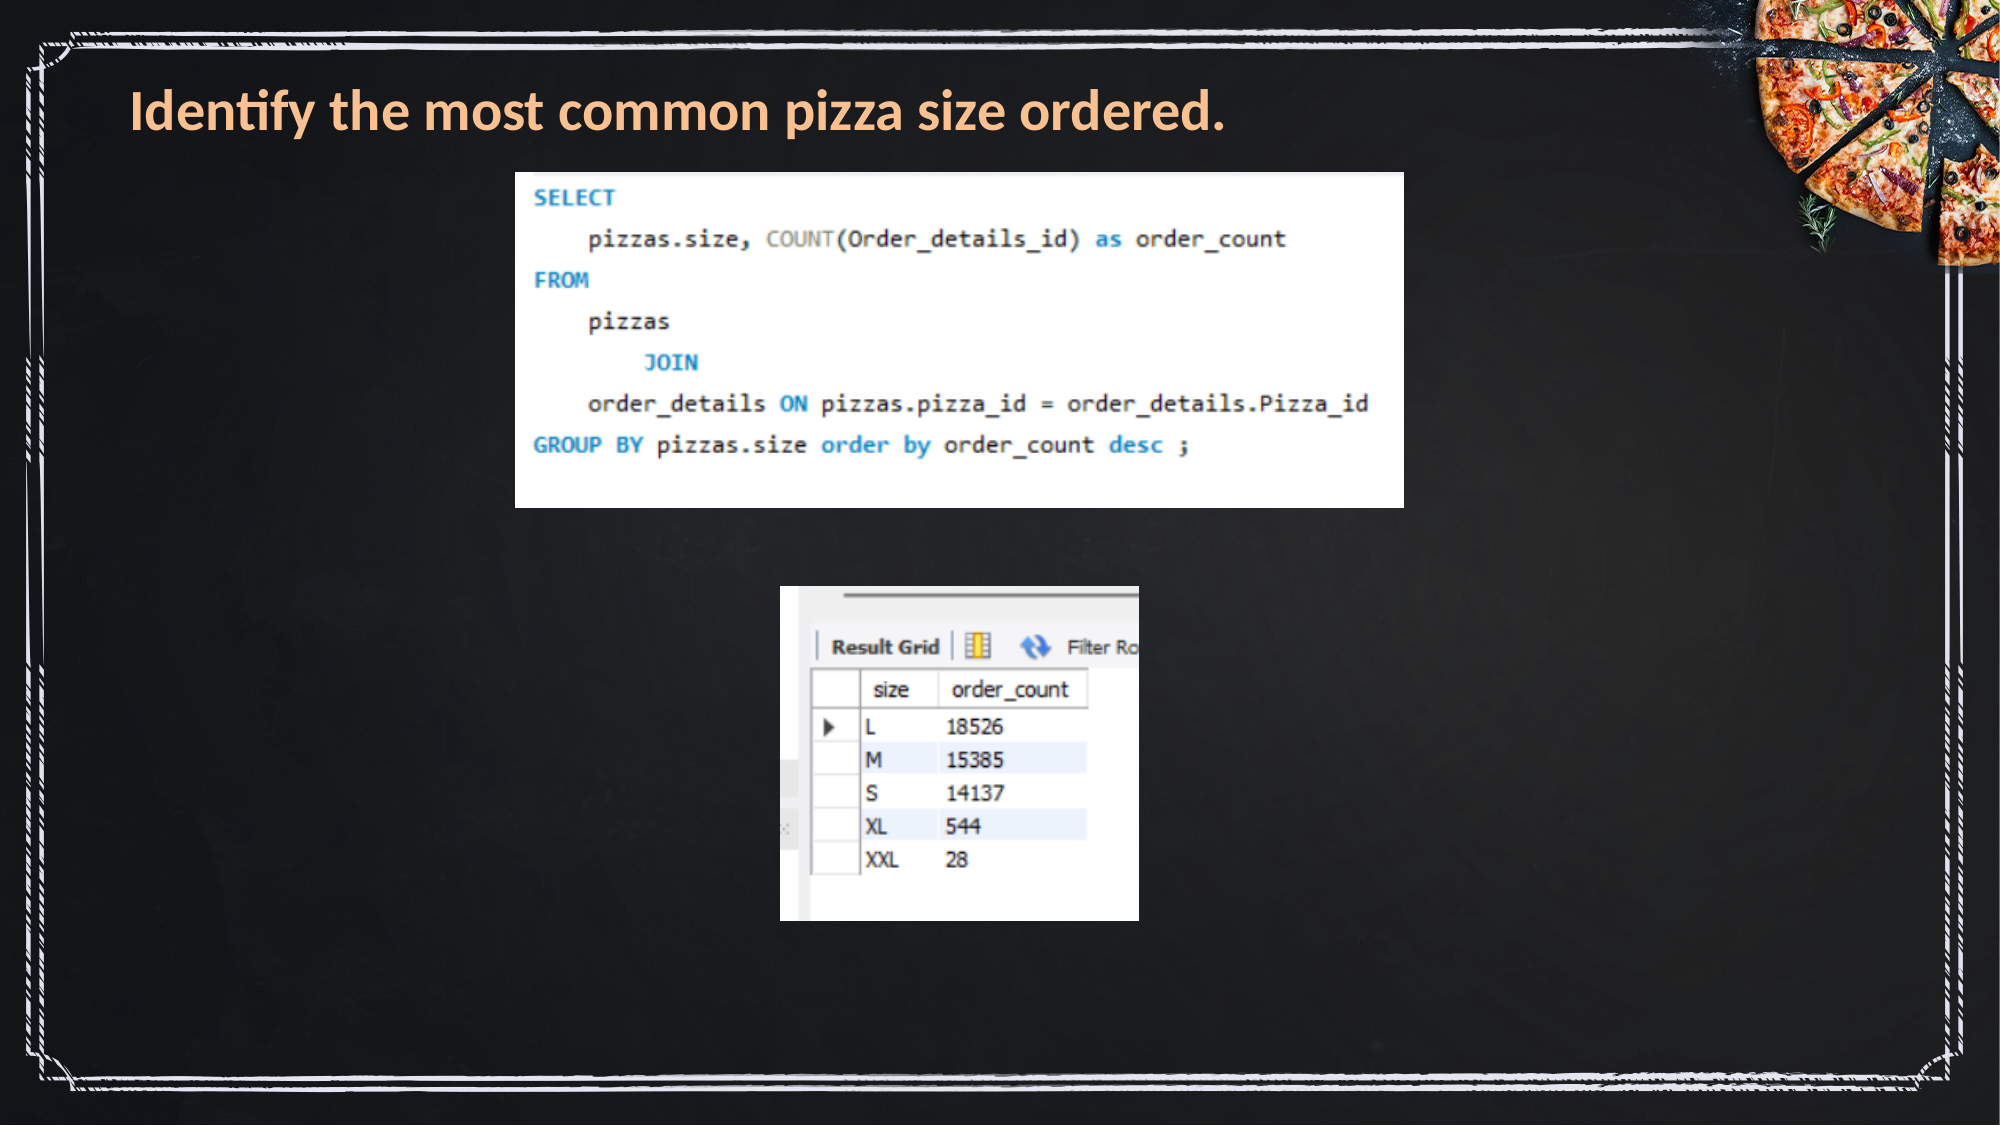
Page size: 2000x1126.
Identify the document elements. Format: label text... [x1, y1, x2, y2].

title Identify the most common pizza size ordered. [99, 41, 1900, 173]
picture [0, 0, 2000, 1125]
